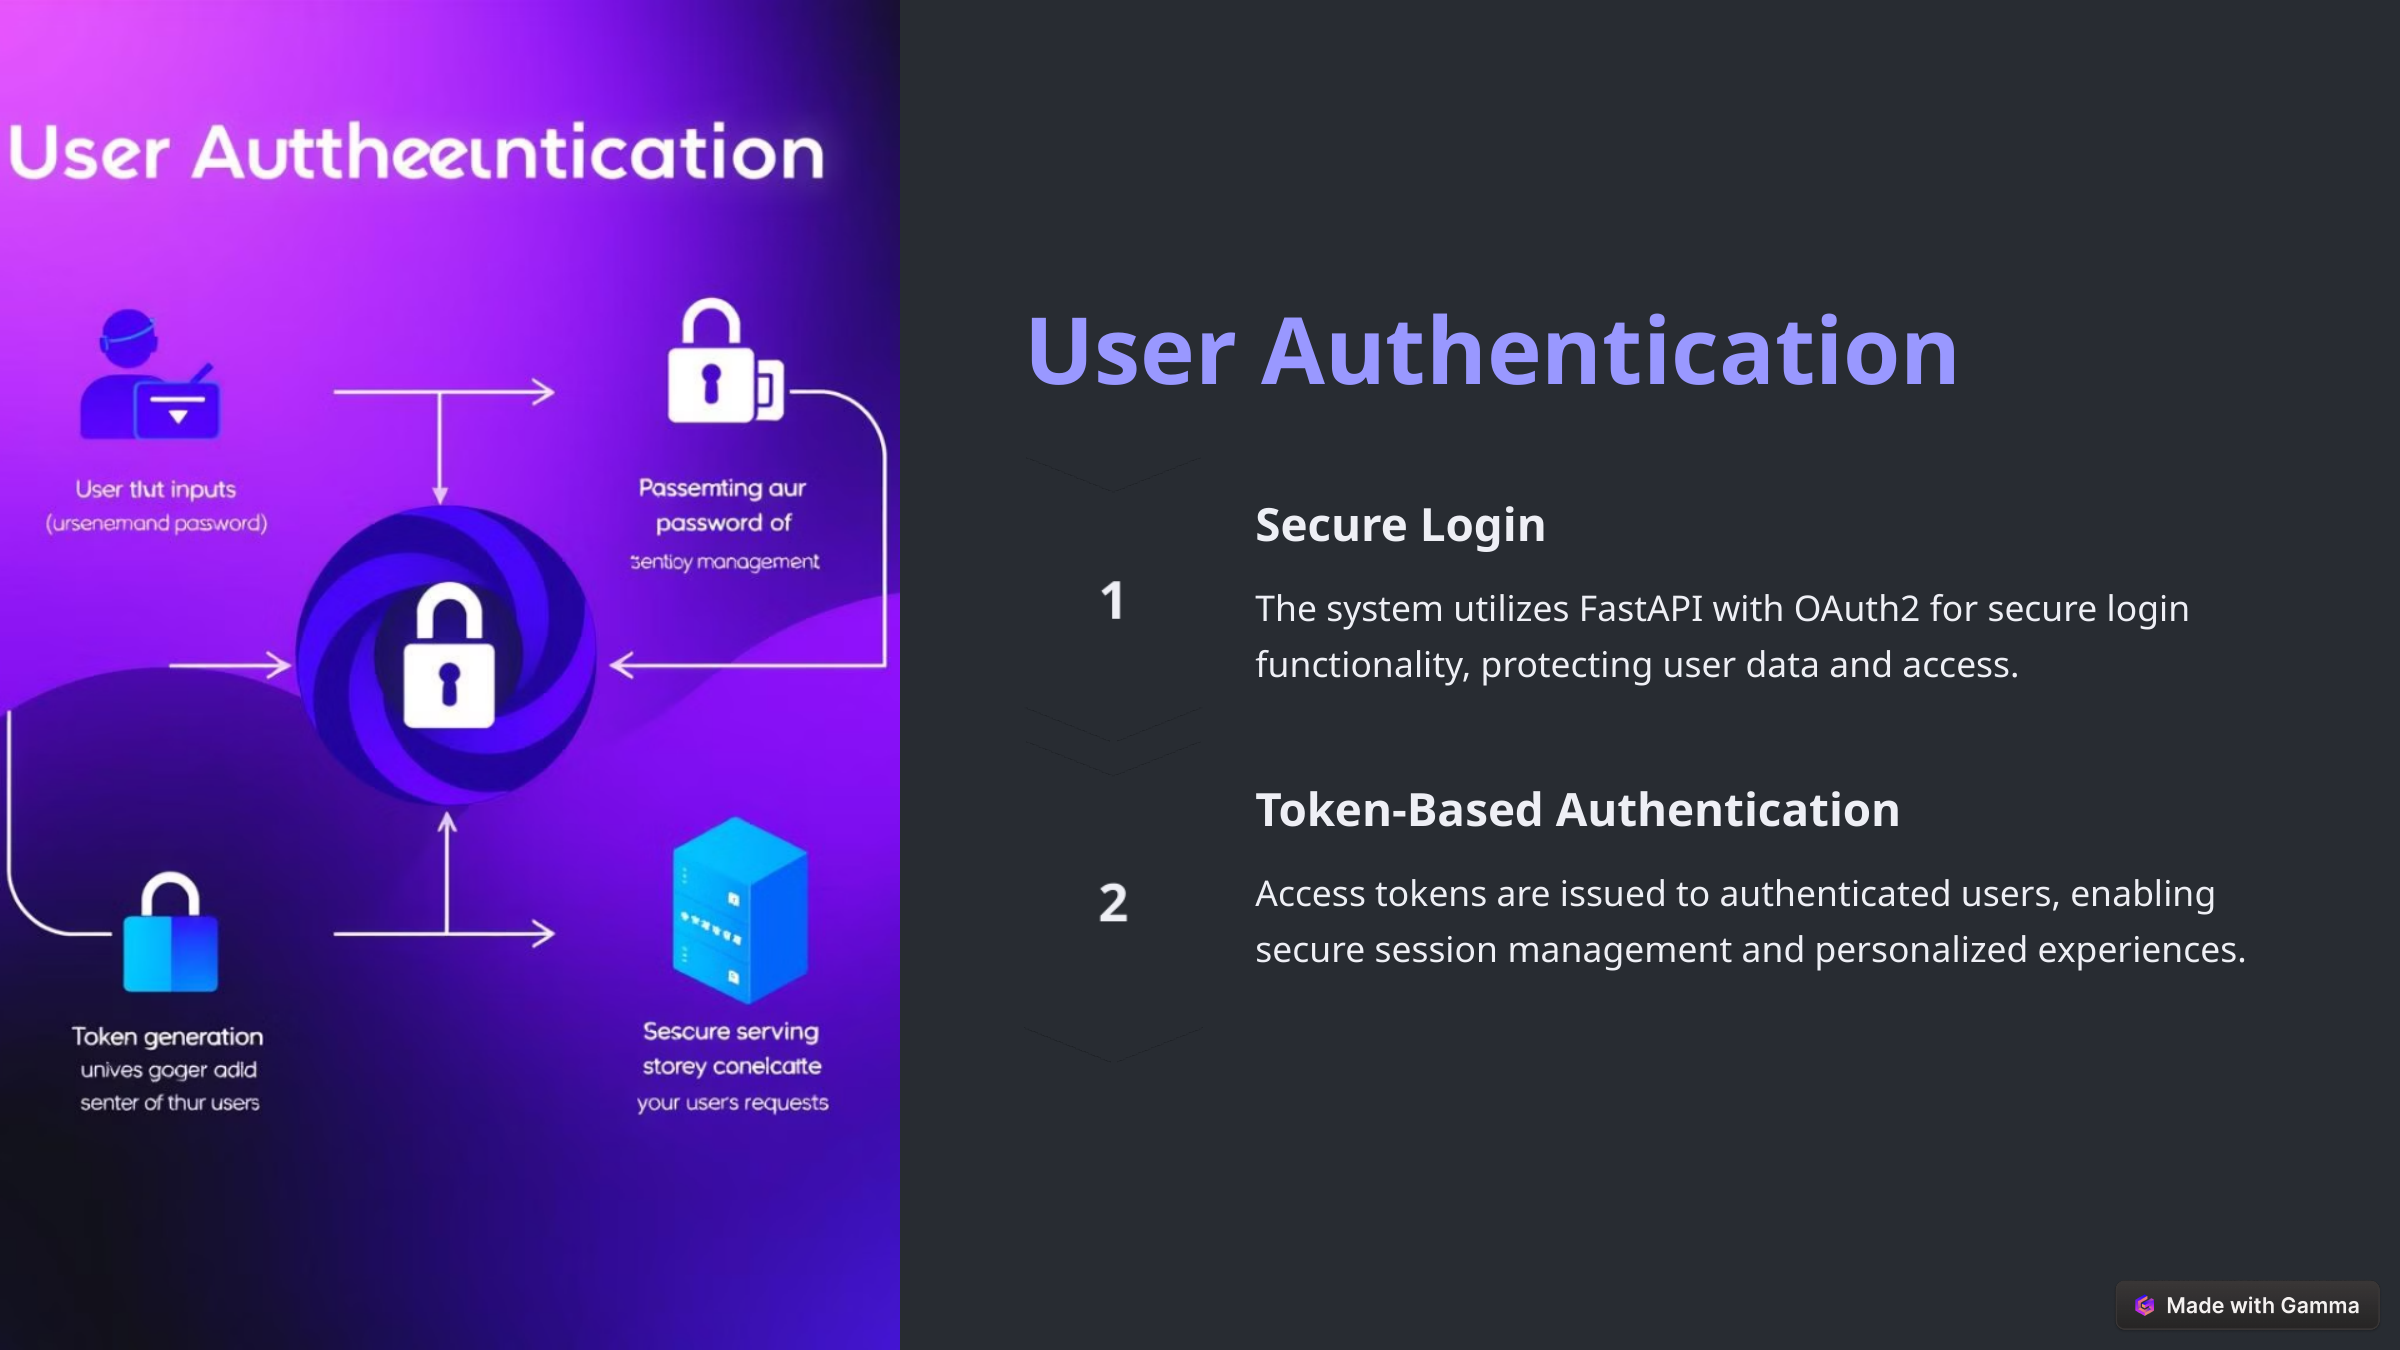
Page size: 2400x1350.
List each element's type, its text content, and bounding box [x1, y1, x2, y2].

text_box The system utilizes FastAPI with OAuth2 for secure login functionality, protecting user data and access. [1255, 572, 2276, 687]
picture [2106, 1271, 2389, 1339]
text_box Token-Based Authentication [1255, 776, 1848, 836]
text_box Secure Login [1255, 492, 1723, 552]
text_box Access tokens are issued to authenticated users, enabling secure session management and personalized experiences. [1255, 856, 2276, 1028]
picture [1024, 457, 1203, 1063]
picture [0, 0, 900, 1350]
text_box User Authentication [1024, 286, 1960, 404]
